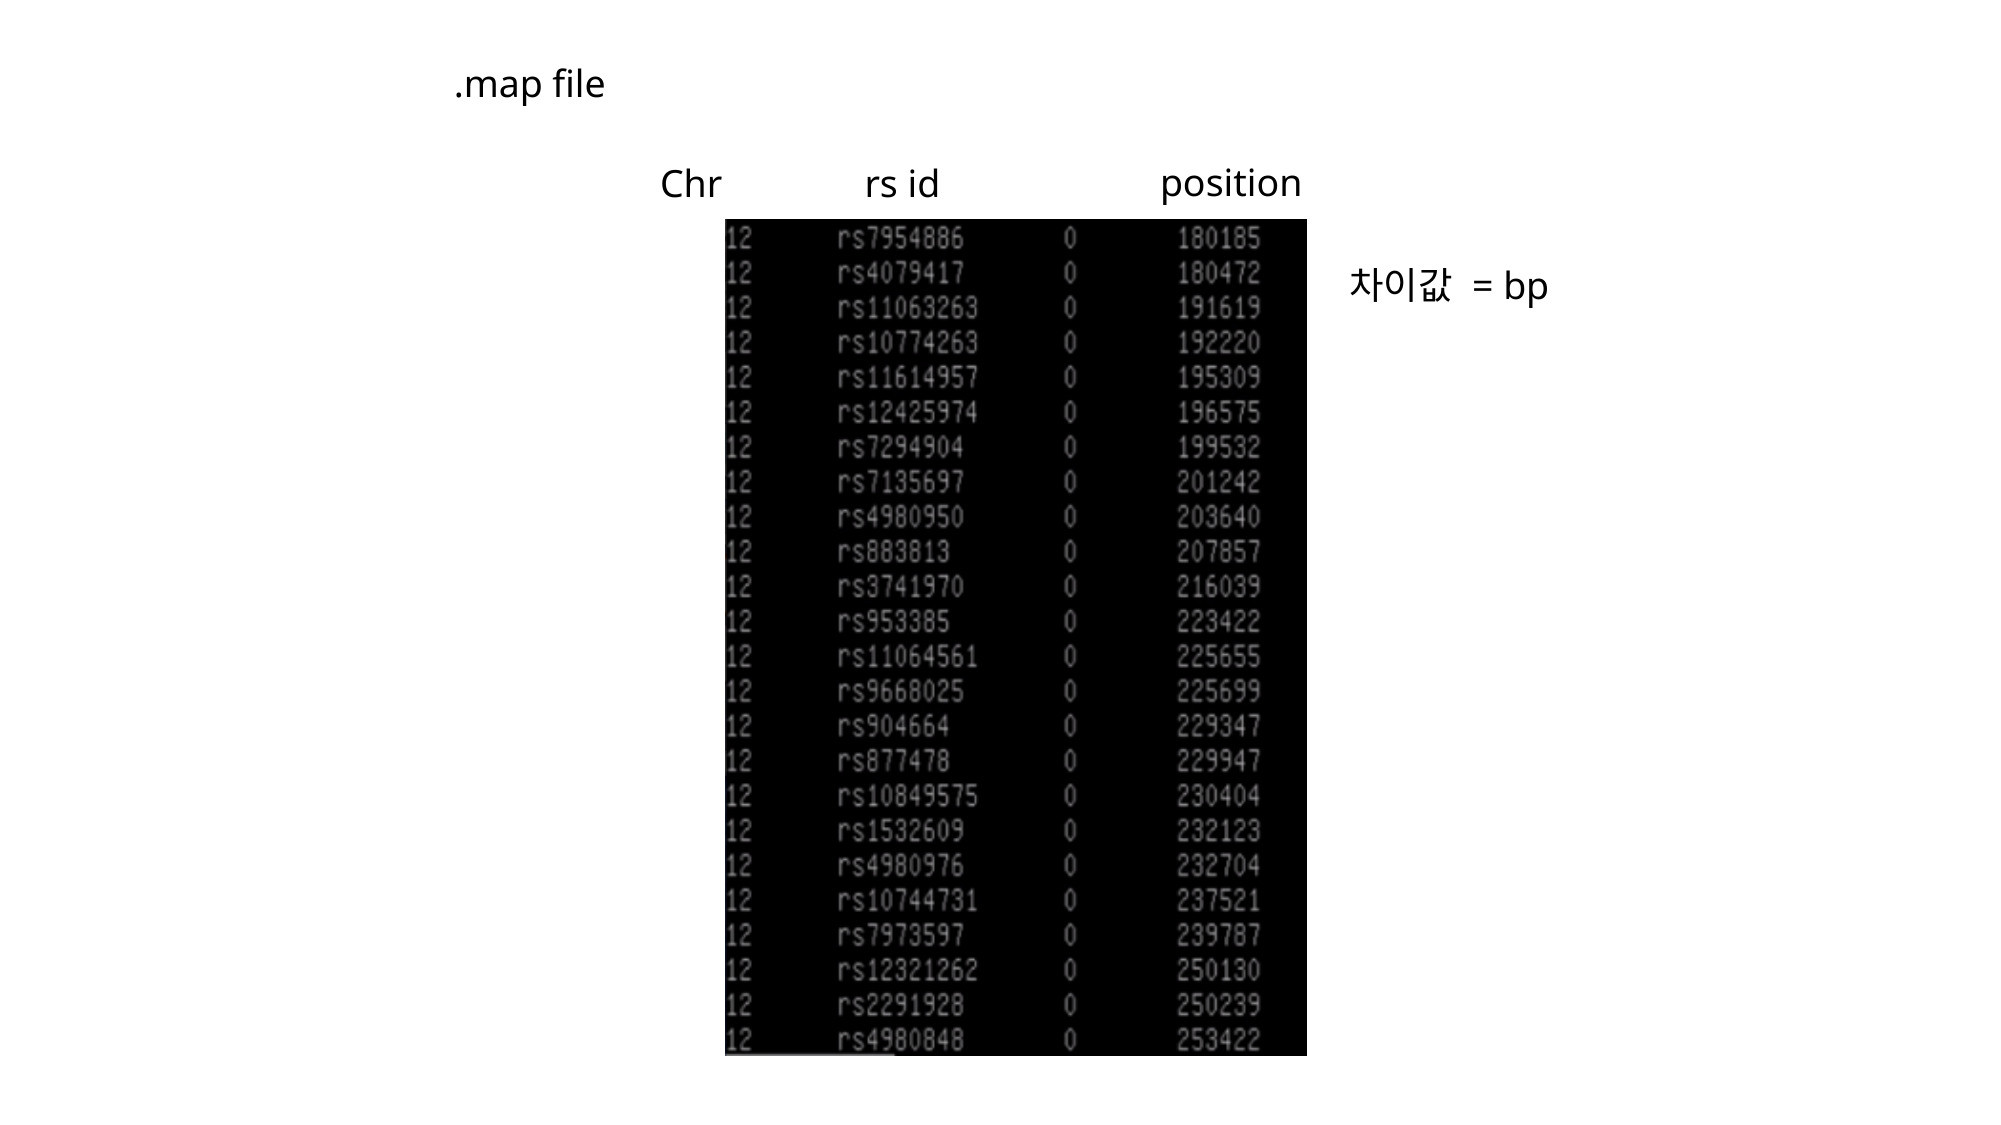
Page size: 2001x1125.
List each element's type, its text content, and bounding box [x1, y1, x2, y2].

picture [725, 219, 1307, 1056]
text_box 차이값 = bp [1334, 254, 1624, 315]
text_box position [1145, 151, 1350, 212]
text_box .map file [439, 53, 869, 113]
text_box rs id [849, 153, 979, 213]
text_box Chr [645, 153, 774, 213]
